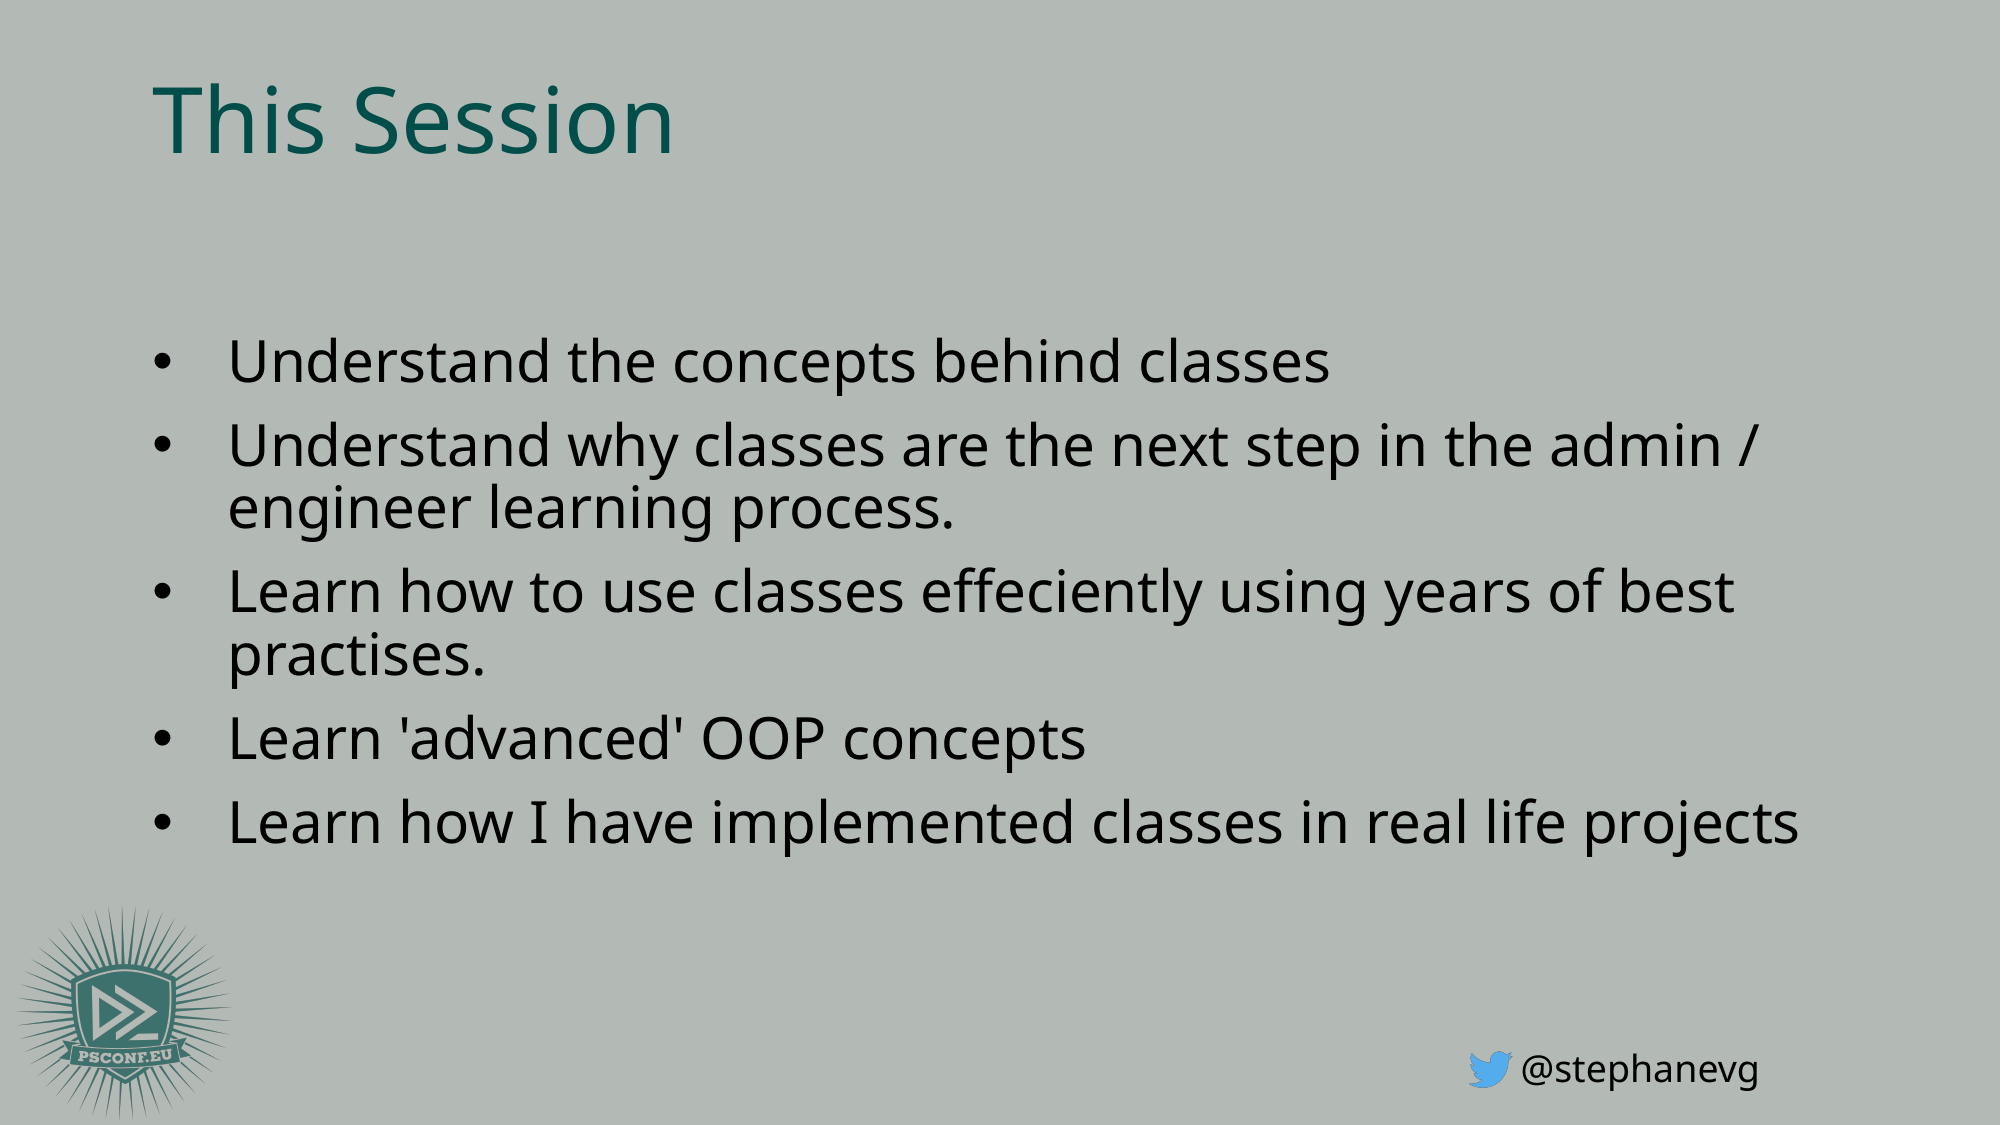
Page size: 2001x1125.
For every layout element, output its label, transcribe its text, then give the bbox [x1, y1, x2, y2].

picture [1458, 1037, 1523, 1103]
list Understand the concepts behind classes Understand why classes are the next step in the admin / engineer learning process. Learn how to use classes effeciently using years of best practises. Learn 'advanced' OOP concepts Learn how I have implemented classes in real life projects [137, 233, 1863, 1014]
title This Session [137, 59, 1863, 188]
footer @stephanevg [1505, 1037, 1863, 1098]
